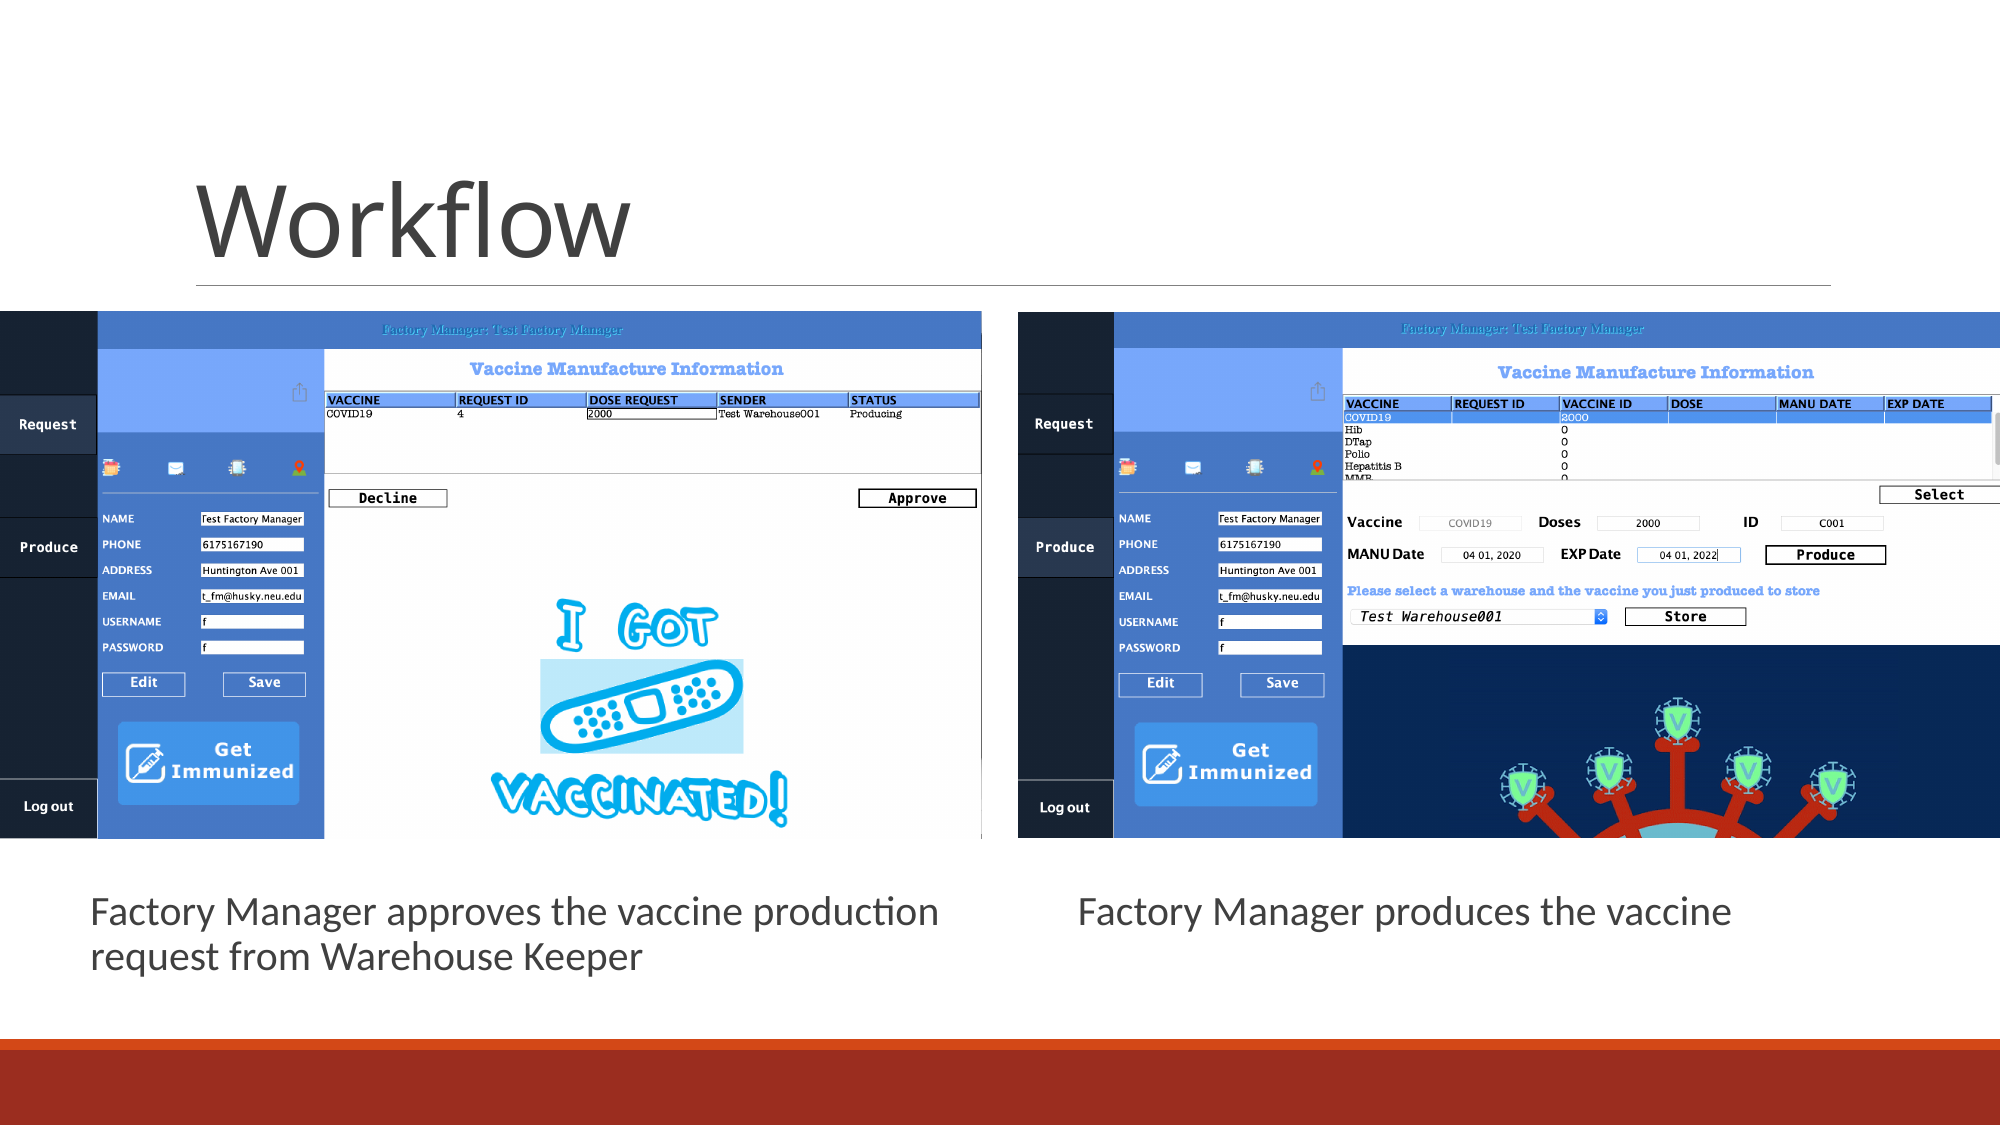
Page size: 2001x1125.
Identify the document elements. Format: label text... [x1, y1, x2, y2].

text_box Factory Manager produces the vaccine [1062, 882, 2000, 1029]
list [0, 311, 983, 839]
title Workflow [180, 47, 1830, 285]
text_box Factory Manager approves the vaccine production request from Warehouse Keeper [75, 882, 982, 1012]
picture [1018, 311, 2000, 839]
